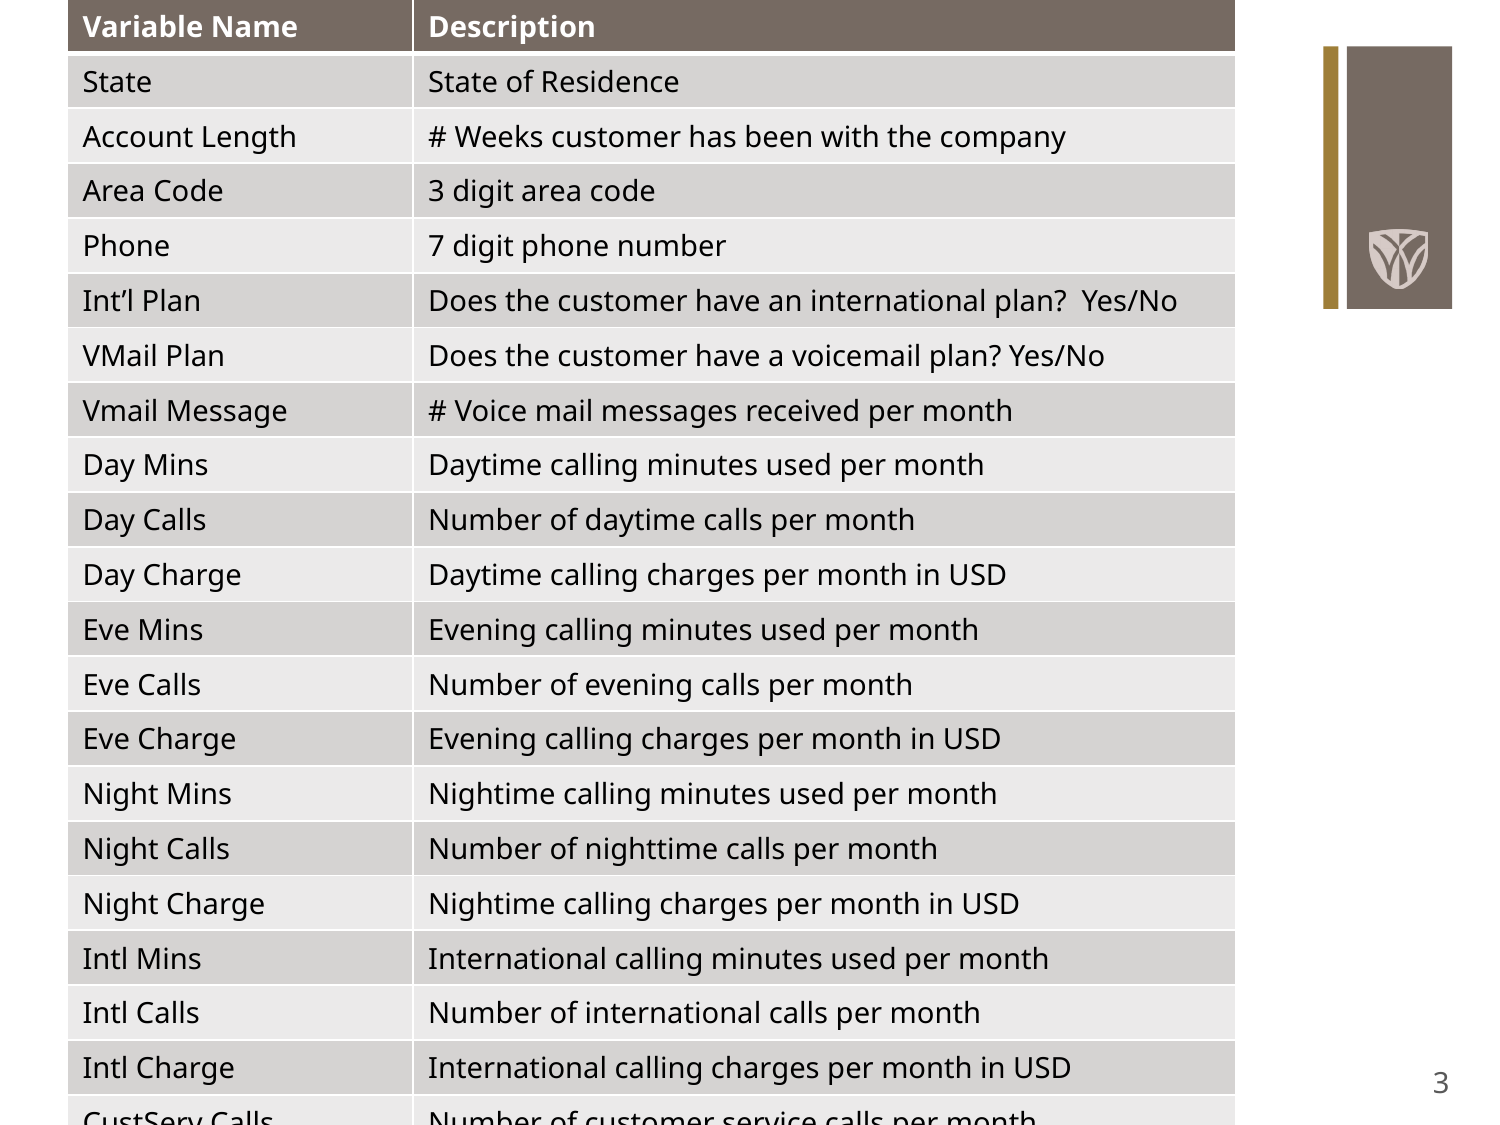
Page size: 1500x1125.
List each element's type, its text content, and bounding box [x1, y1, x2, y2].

table_cell Day Charge [68, 548, 412, 601]
table_cell Daytime calling minutes used per month [414, 438, 1235, 491]
table_cell CustServ Calls [68, 1096, 412, 1125]
table_cell 3 digit area code [414, 164, 1235, 217]
table_cell # Weeks customer has been with the company [414, 109, 1235, 162]
table_cell Eve Calls [68, 657, 412, 710]
slide_number 3 [1373, 1054, 1465, 1115]
table_cell Vmail Message [68, 383, 412, 436]
table_cell Intl Calls [68, 986, 412, 1039]
table_cell State [68, 56, 412, 107]
table_cell Does the customer have a voicemail plan? Yes/No [414, 328, 1235, 381]
table_header Variable Name [68, 0, 412, 51]
table_cell Daytime calling charges per month in USD [414, 548, 1235, 601]
table_cell Area Code [68, 164, 412, 217]
table_cell Eve Mins [68, 602, 412, 655]
table_cell Number of international calls per month [414, 986, 1235, 1039]
table_cell Number of customer service calls per month [414, 1096, 1235, 1125]
table_cell International calling charges per month in USD [414, 1041, 1235, 1094]
table_cell Evening calling minutes used per month [414, 602, 1235, 655]
table_cell Int’l Plan [68, 274, 412, 327]
table_cell Number of nighttime calls per month [414, 822, 1235, 875]
table_cell Evening calling charges per month in USD [414, 712, 1235, 765]
table_cell Eve Charge [68, 712, 412, 765]
table_cell Account Length [68, 109, 412, 162]
table_cell VMail Plan [68, 328, 412, 381]
table_cell Night Mins [68, 767, 412, 820]
table_header Description [414, 0, 1235, 51]
table_cell # Voice mail messages received per month [414, 383, 1235, 436]
table_cell Intl Mins [68, 931, 412, 984]
table_cell Number of daytime calls per month [414, 493, 1235, 546]
table_cell Nightime calling charges per month in USD [414, 876, 1235, 929]
table_cell Does the customer have an international plan? Yes/No [414, 274, 1235, 327]
table_cell Phone [68, 219, 412, 272]
table_cell Nightime calling minutes used per month [414, 767, 1235, 820]
table_cell Intl Charge [68, 1041, 412, 1094]
table_cell Day Mins [68, 438, 412, 491]
table_cell Day Calls [68, 493, 412, 546]
table_cell Night Charge [68, 876, 412, 929]
table_cell State of Residence [414, 56, 1235, 107]
table_cell 7 digit phone number [414, 219, 1235, 272]
table_cell International calling minutes used per month [414, 931, 1235, 984]
table_cell Night Calls [68, 822, 412, 875]
table_cell Number of evening calls per month [414, 657, 1235, 710]
